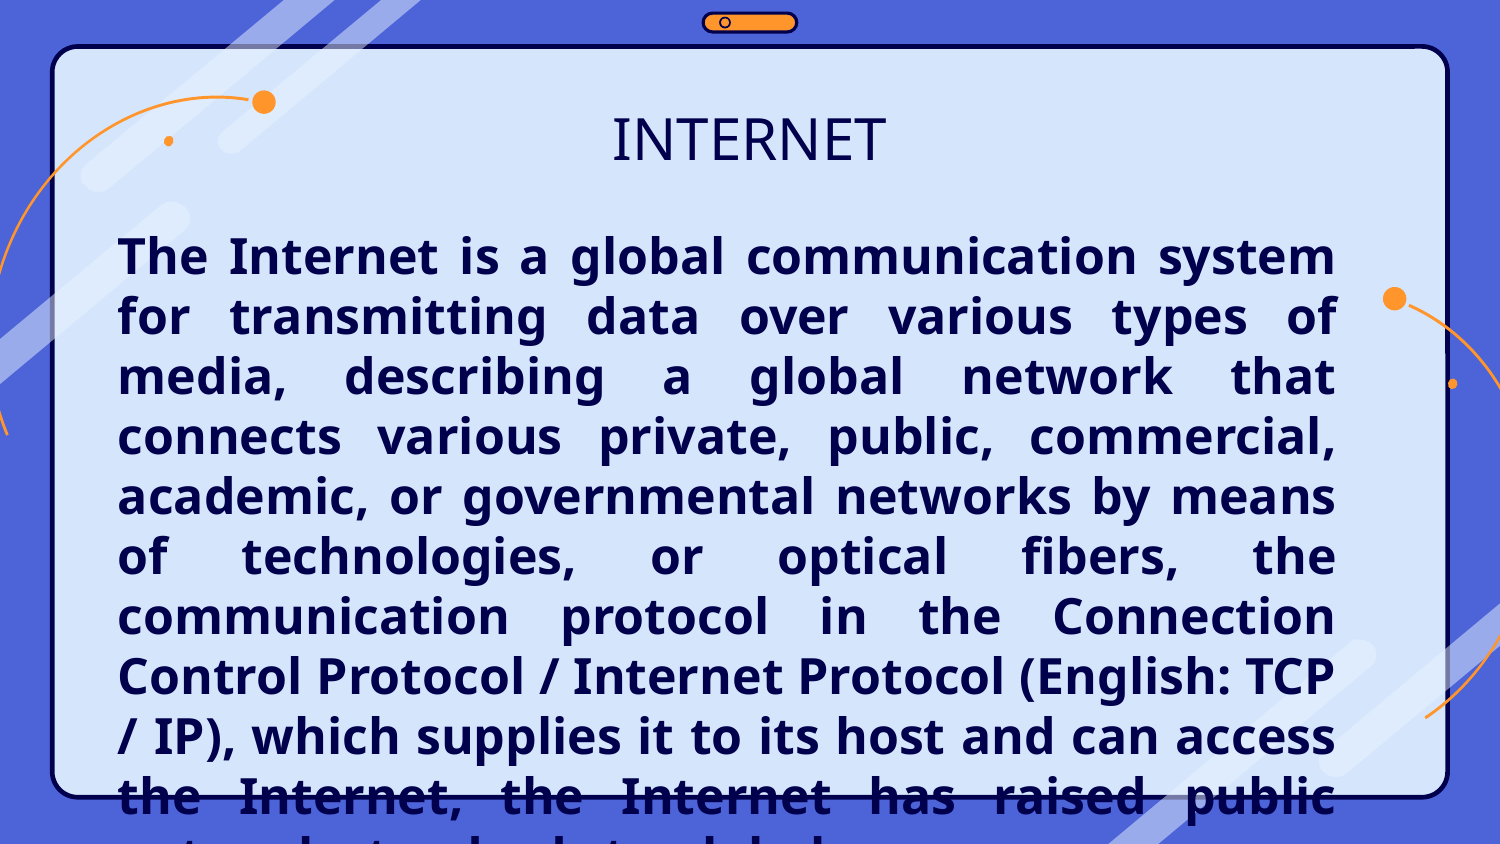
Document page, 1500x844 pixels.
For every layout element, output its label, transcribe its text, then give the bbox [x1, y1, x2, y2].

title INTERNET [118, 87, 1382, 181]
text_box The Internet is a global communication system for transmitting data over various types of media, describing a global network that connects various private, public, commercial, academic, or governmental networks by means of technologies, or optical fibers, the communication protocol in the Connection Control Protocol / Internet Protocol (English: TCP / IP), which supplies it to its host and can access the Internet, the Internet has raised public network standards to global norms. [102, 209, 1353, 304]
